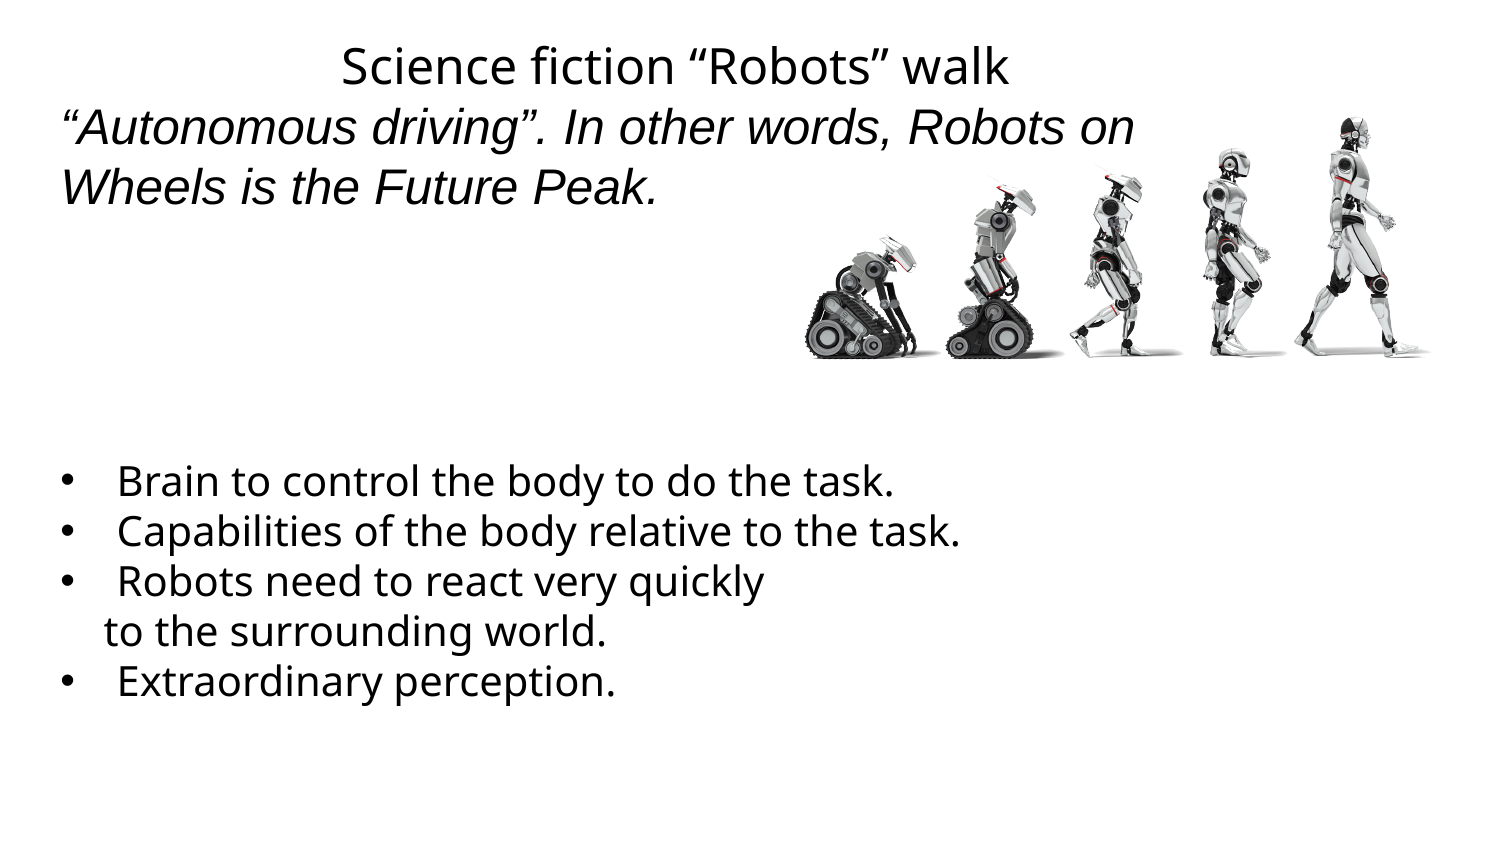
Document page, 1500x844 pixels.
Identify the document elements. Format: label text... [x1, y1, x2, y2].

picture [758, 112, 1488, 373]
text_box Science fiction “Robots” walk “Autonomous driving”. In other words, Robots on Wheels is the Future Peak. Brain to control the body to do the task. Capabilities of the body relative to the task. Robots need to react very quickly to the surrounding world. Extraordinary perception. [45, 27, 1307, 713]
